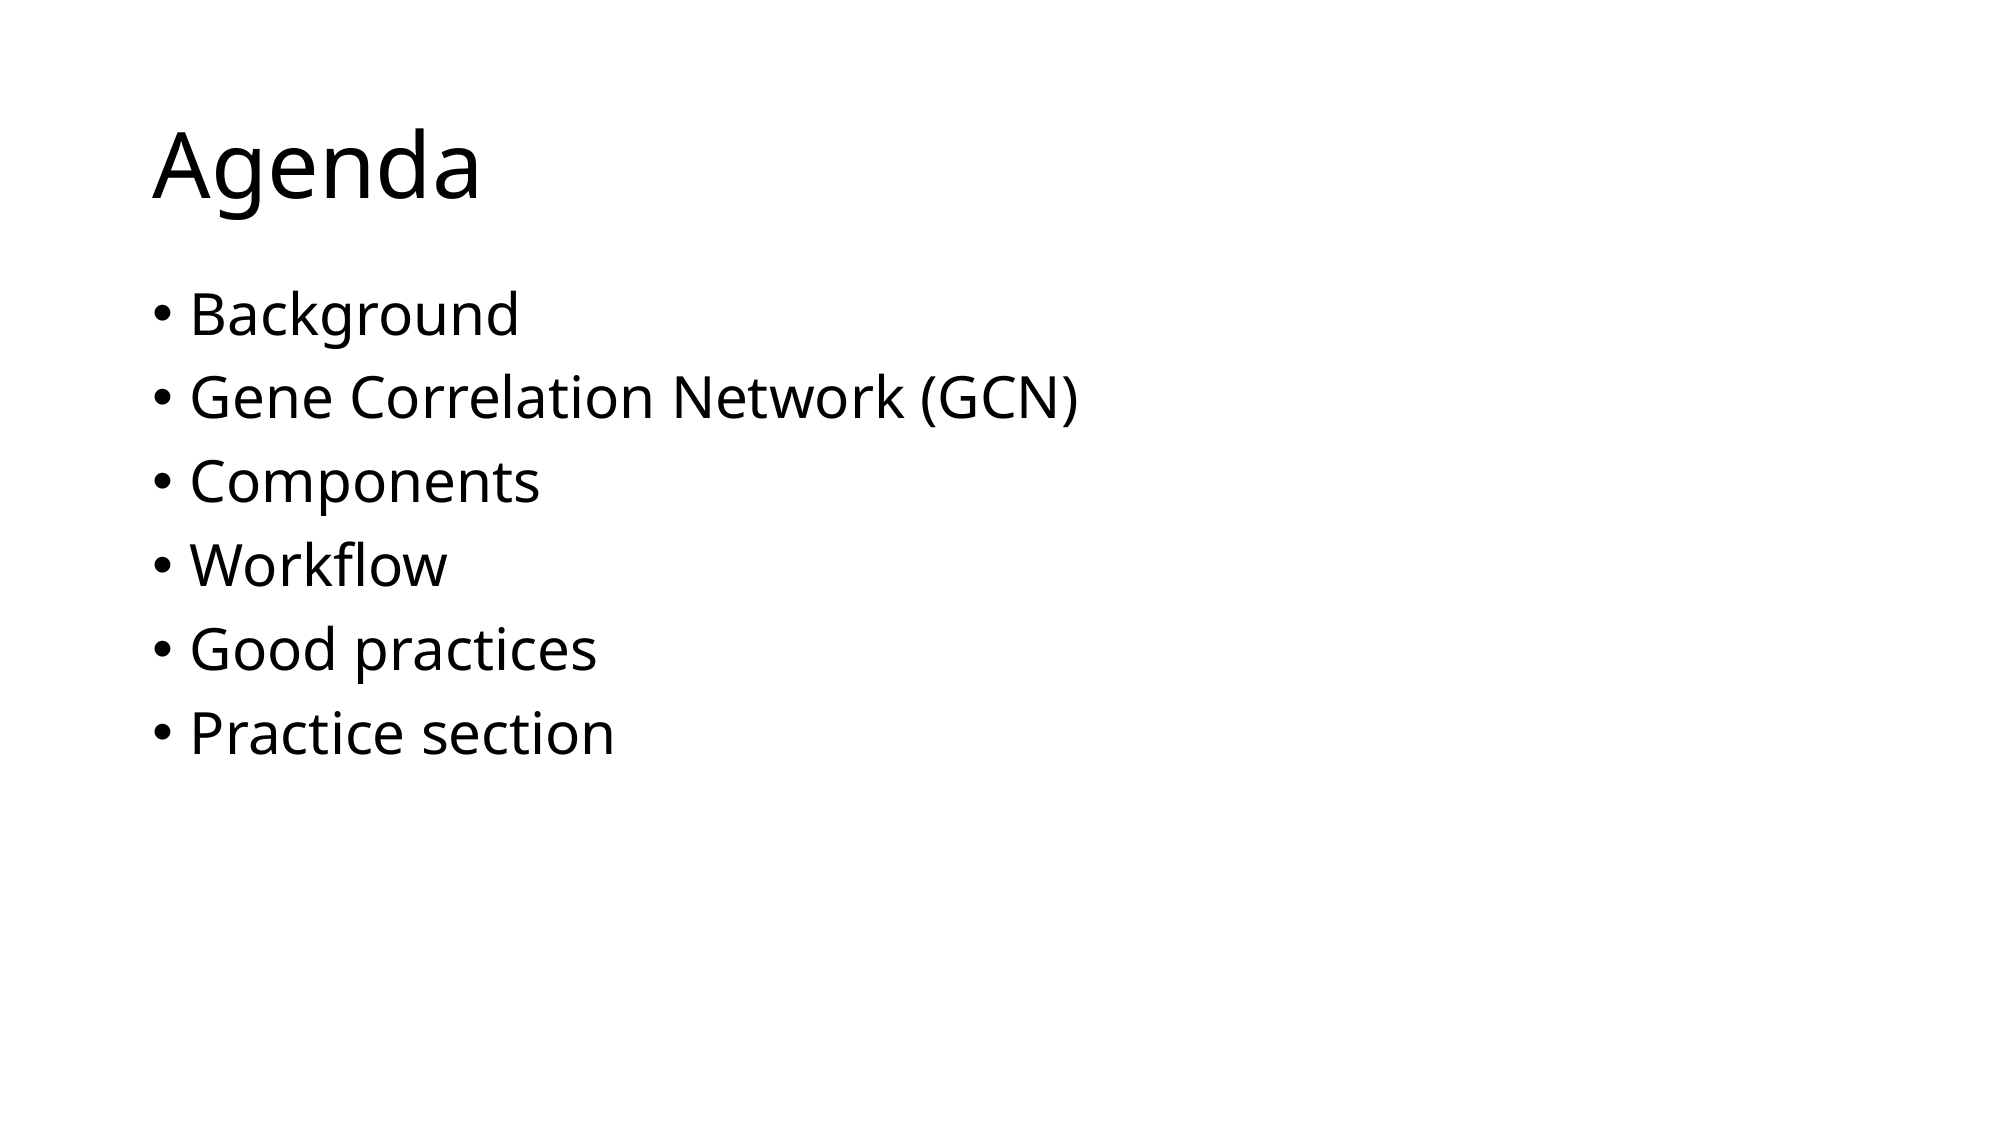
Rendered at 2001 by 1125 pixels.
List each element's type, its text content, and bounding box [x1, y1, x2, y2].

list Background Gene Correlation Network (GCN) Components Workflow Good practices Practice section [137, 277, 1863, 992]
title Agenda [137, 59, 1863, 277]
